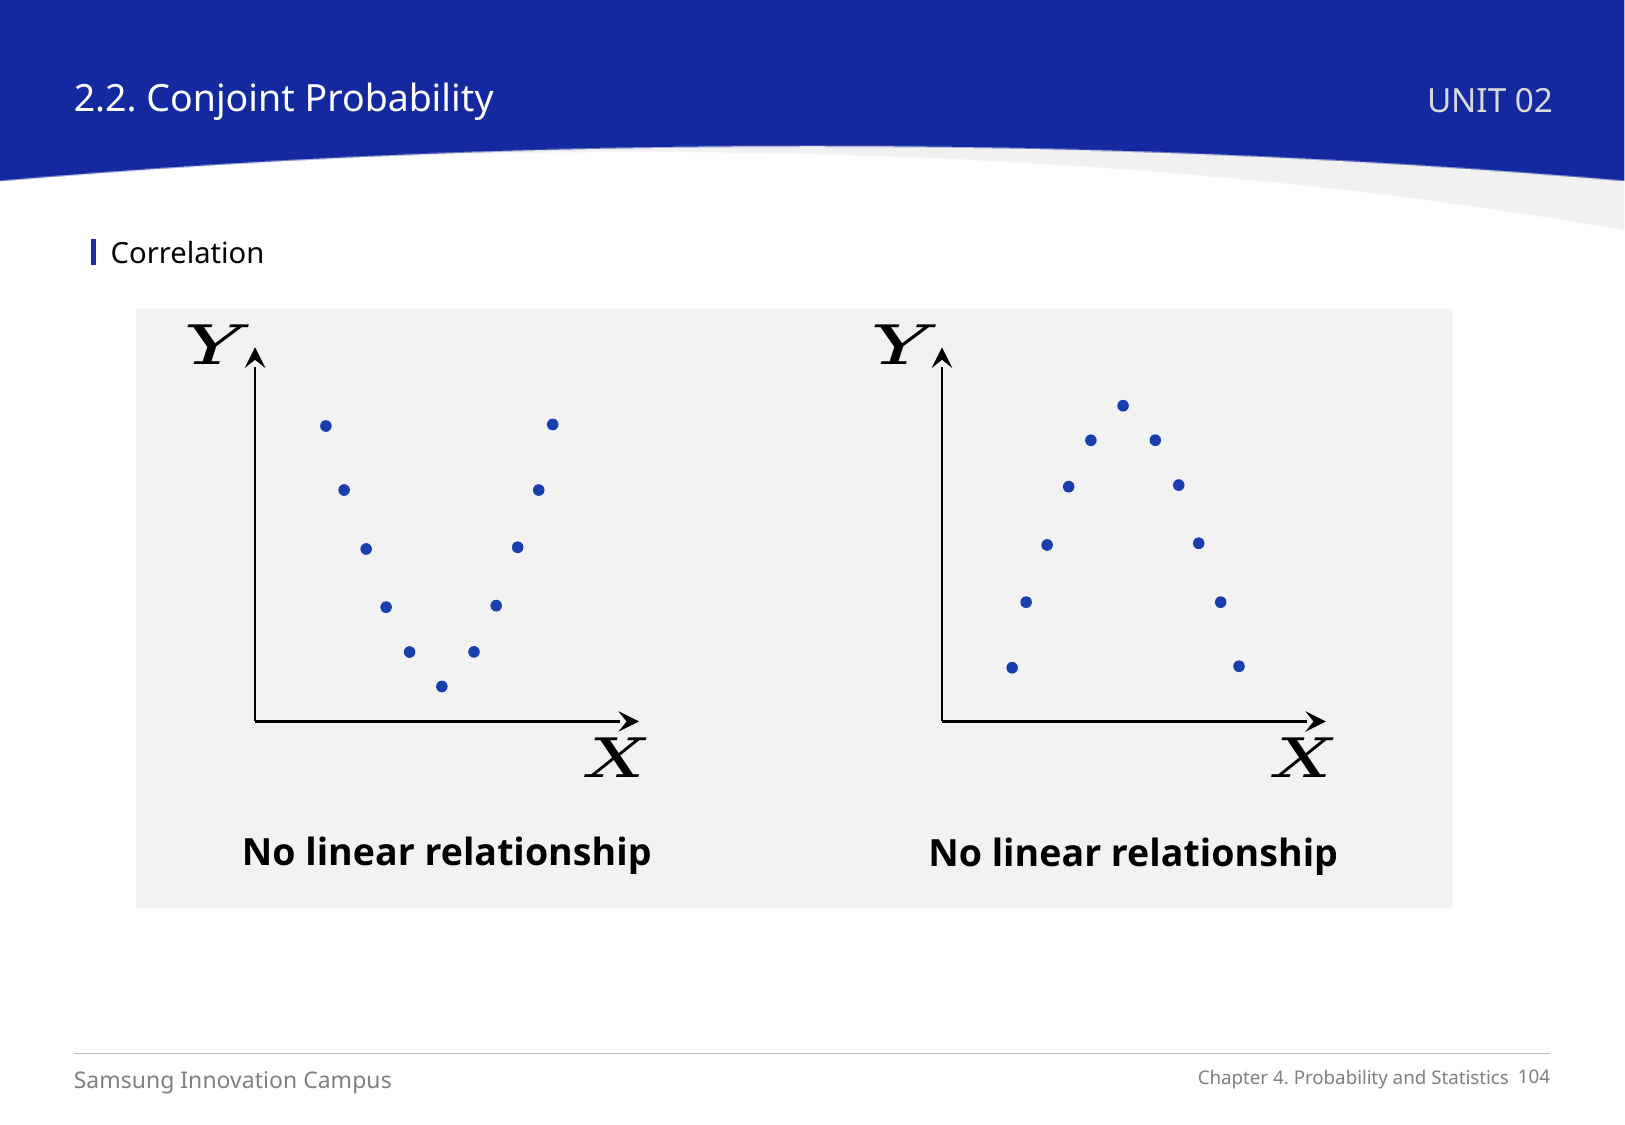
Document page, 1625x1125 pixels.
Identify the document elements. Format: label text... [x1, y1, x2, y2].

text_box Correlation [91, 233, 1599, 270]
picture [0, 0, 1625, 1125]
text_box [136, 308, 1453, 909]
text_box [73, 73, 1554, 120]
